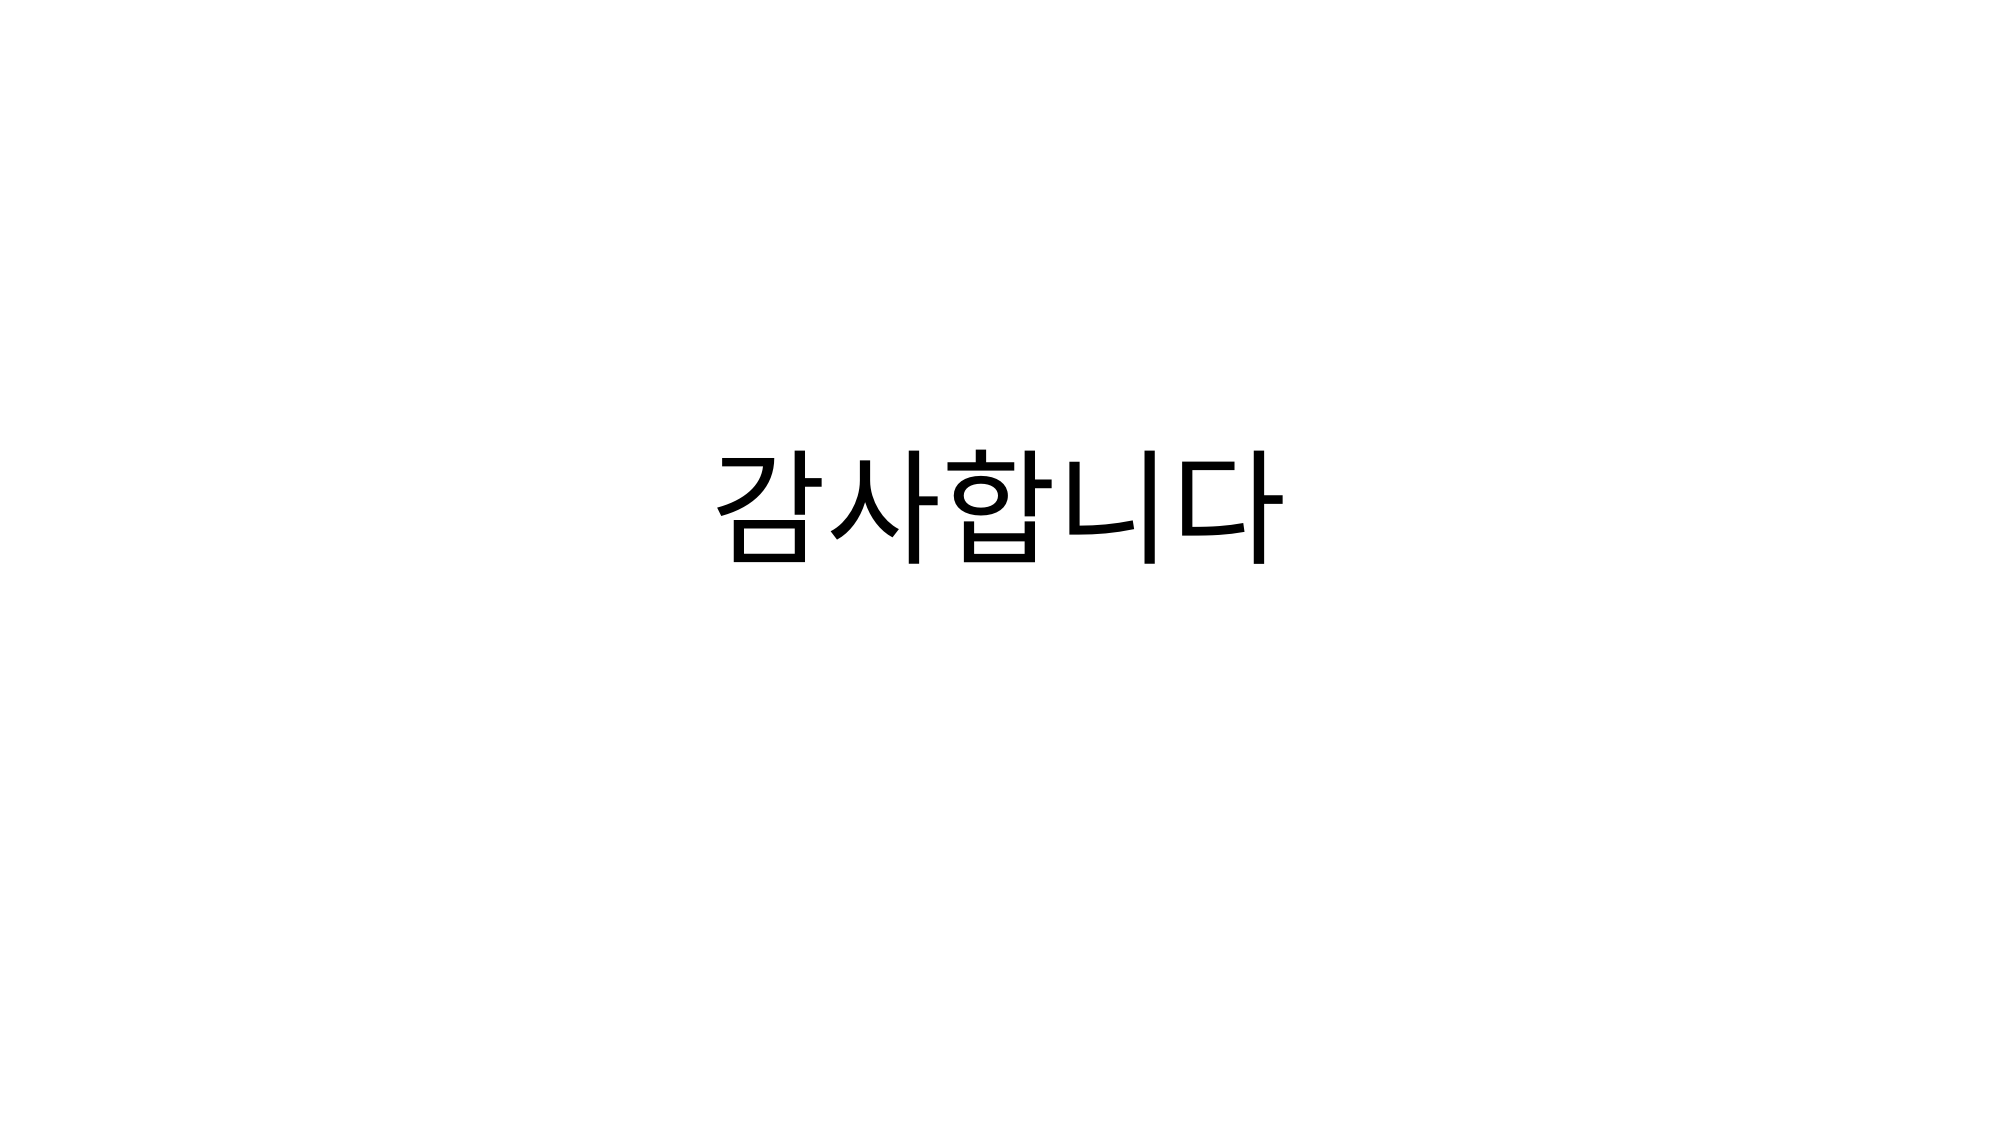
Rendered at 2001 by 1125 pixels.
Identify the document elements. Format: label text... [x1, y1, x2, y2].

title 감사합니다 [136, 280, 1862, 749]
